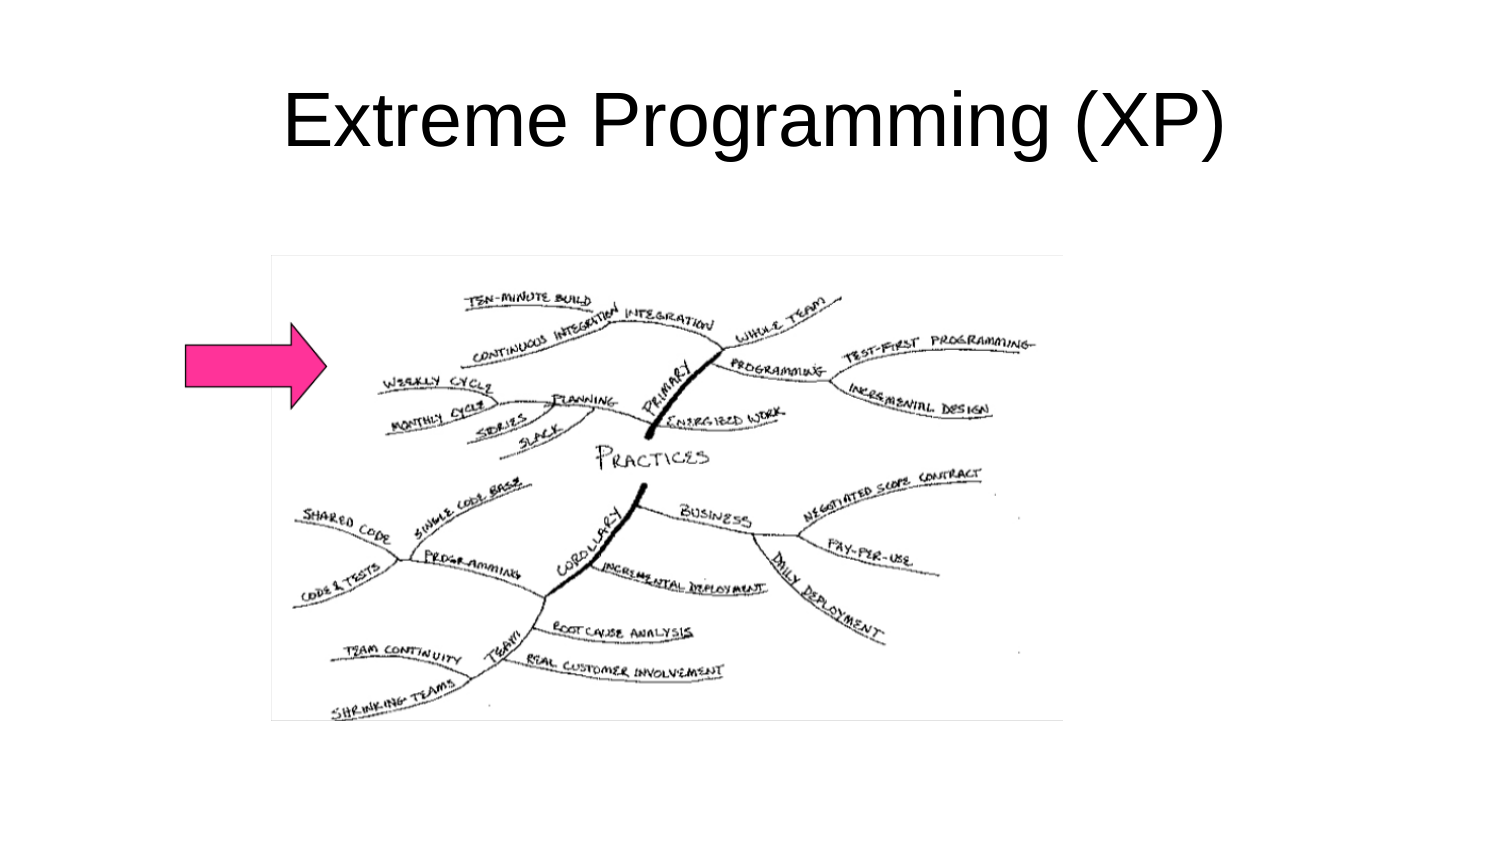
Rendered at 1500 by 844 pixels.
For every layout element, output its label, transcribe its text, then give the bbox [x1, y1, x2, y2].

picture [184, 254, 1064, 722]
title Extreme Programming (XP) [74, 42, 1436, 178]
